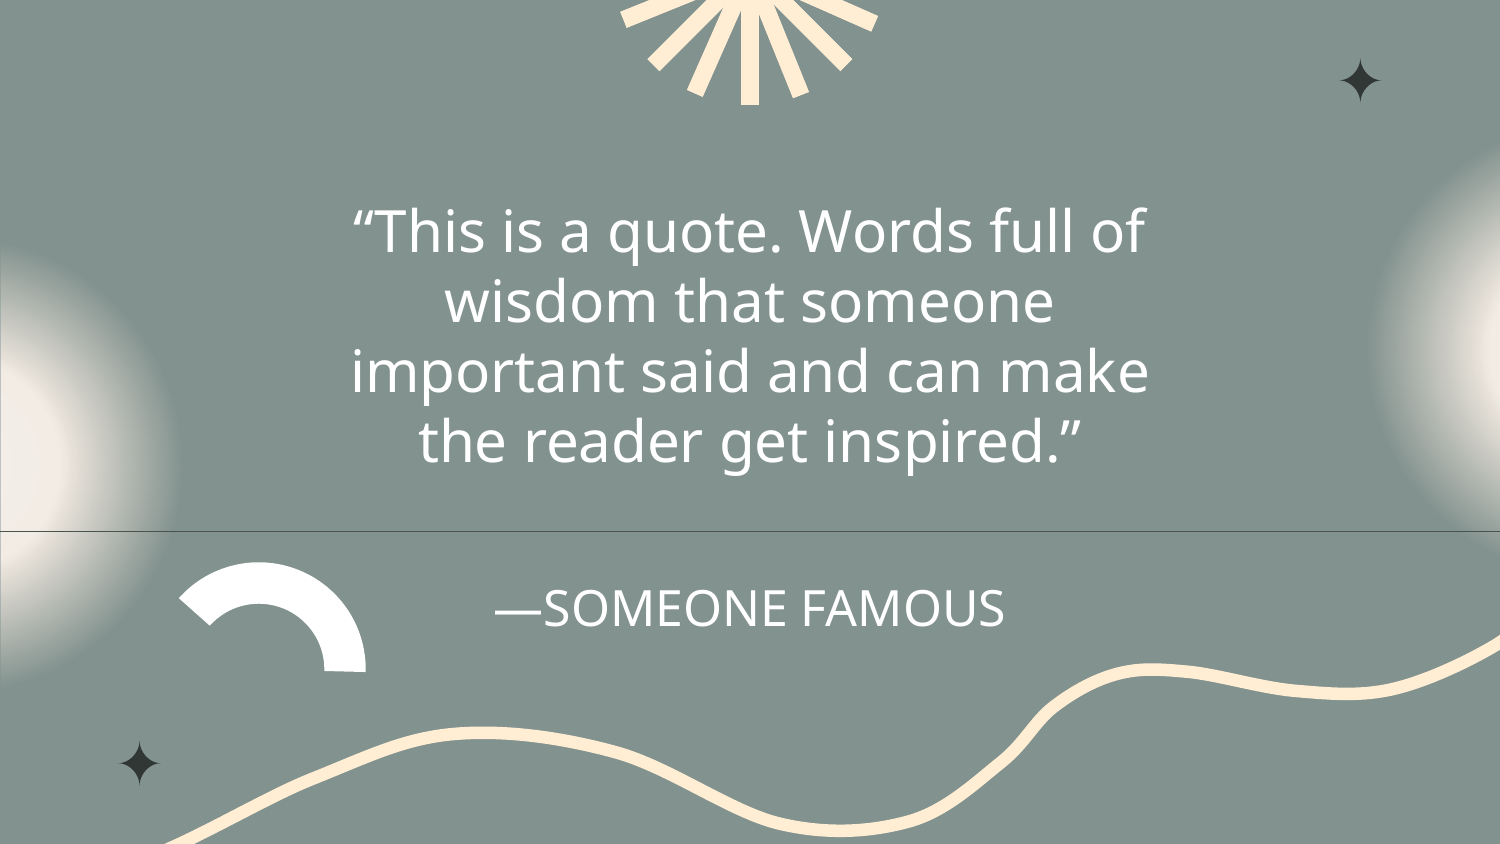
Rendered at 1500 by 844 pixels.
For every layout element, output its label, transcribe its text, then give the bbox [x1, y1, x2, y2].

text_box [178, 562, 366, 673]
subtitle “This is a quote. Words full of wisdom that someone important said and can make the reader get inspired.” [333, 178, 1167, 473]
title —SOMEONE FAMOUS [392, 561, 1108, 649]
